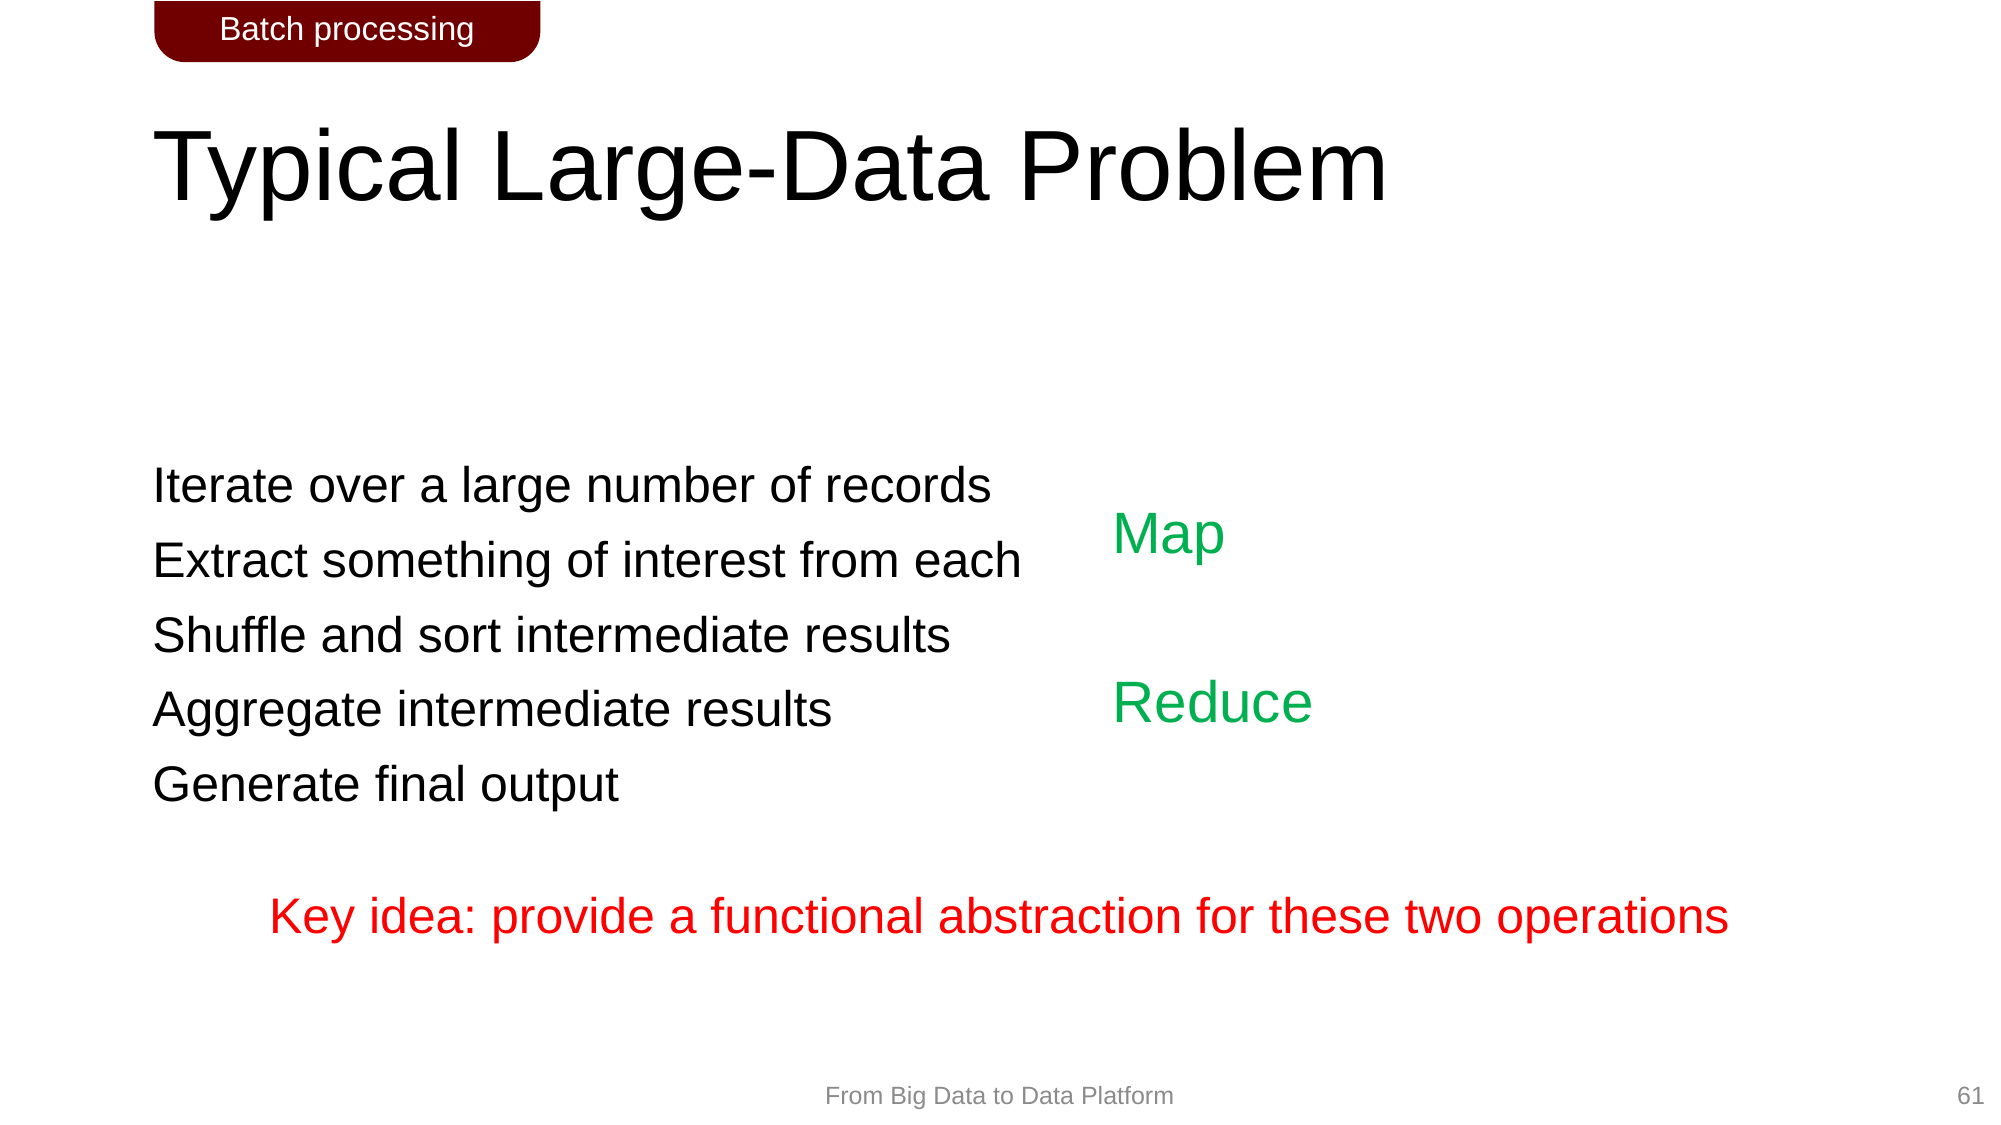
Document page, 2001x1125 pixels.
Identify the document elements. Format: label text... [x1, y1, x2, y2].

list Iterate over a large number of records Extract something of interest from each Shuffle and sort intermediate results Aggregate intermediate results Generate final output [137, 278, 1863, 993]
text_box Batch processing [154, 1, 541, 63]
text_box Map [1097, 487, 1241, 573]
slide_number 61 [1550, 1065, 2000, 1125]
text_box Reduce [1097, 656, 1329, 742]
title Typical Large-Data Problem [137, 59, 1863, 278]
text_box Key idea: provide a functional abstraction for these two operations [186, 875, 1814, 951]
